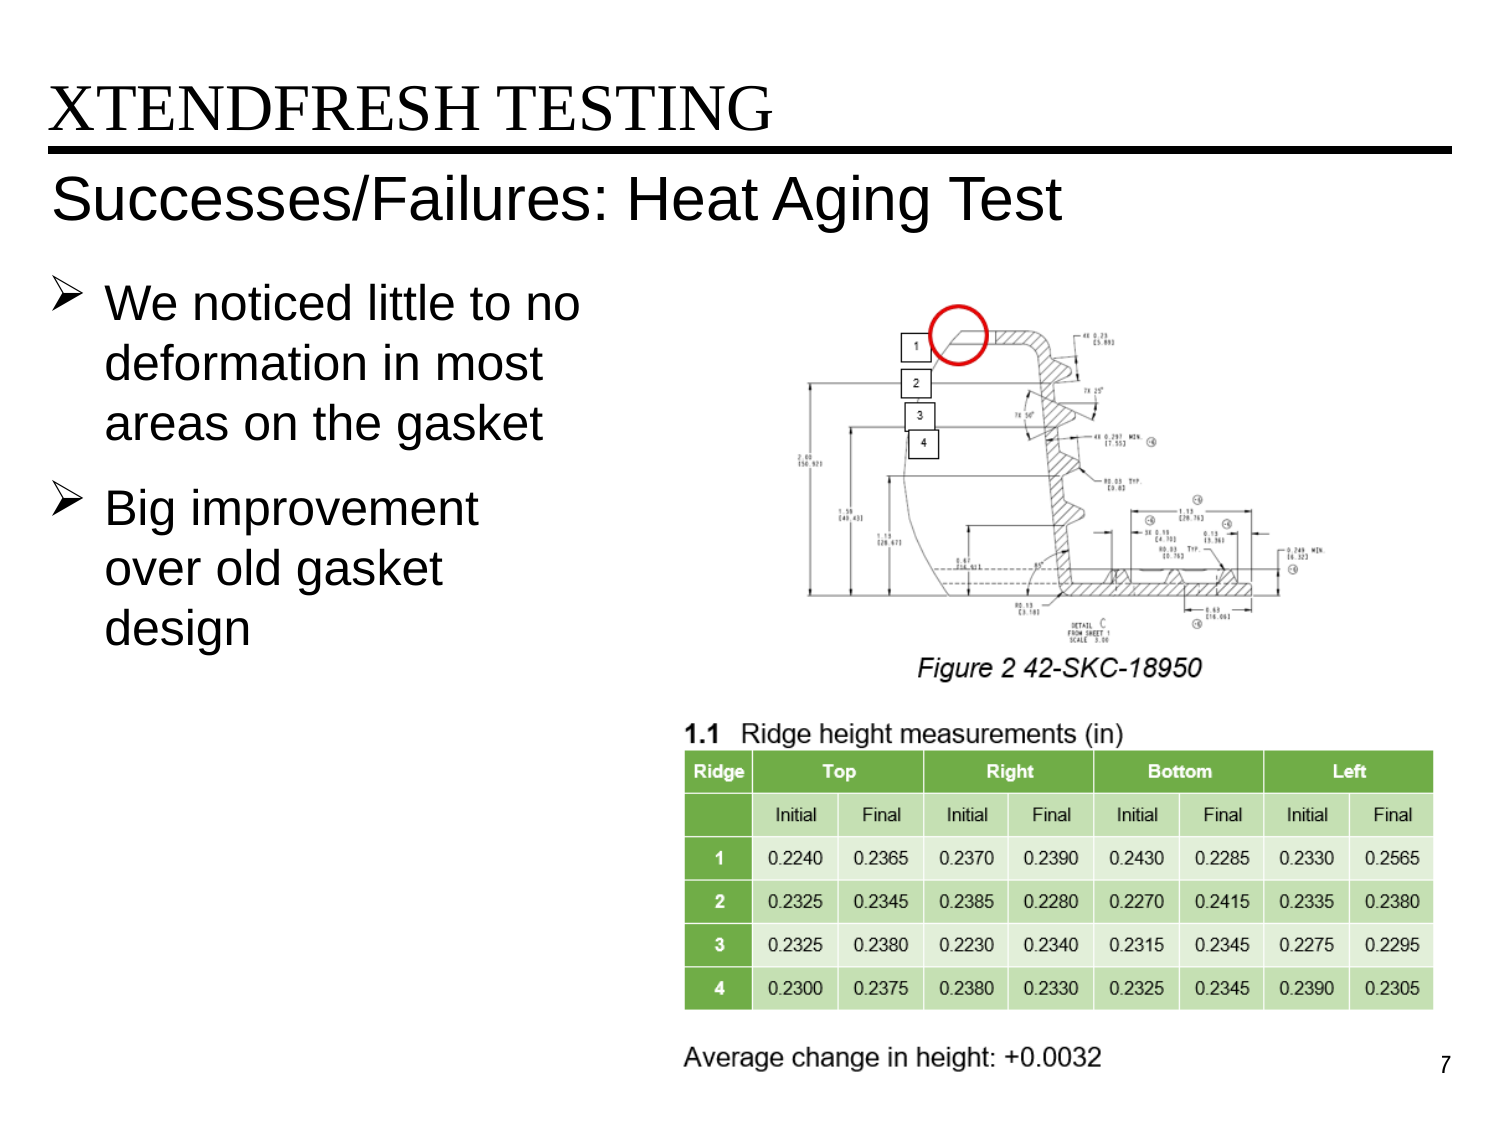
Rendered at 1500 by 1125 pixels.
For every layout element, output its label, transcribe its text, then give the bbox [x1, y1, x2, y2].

picture [674, 261, 1442, 1094]
list We noticed little to no deformation in most areas on the gasket Big improvement over old gasket design [48, 262, 588, 1021]
title XtendFRESH Testing [48, 57, 1452, 150]
slide_number 27 [1446, 1047, 1452, 1080]
list Successes/Failures: Heat Aging Test [48, 150, 1452, 241]
